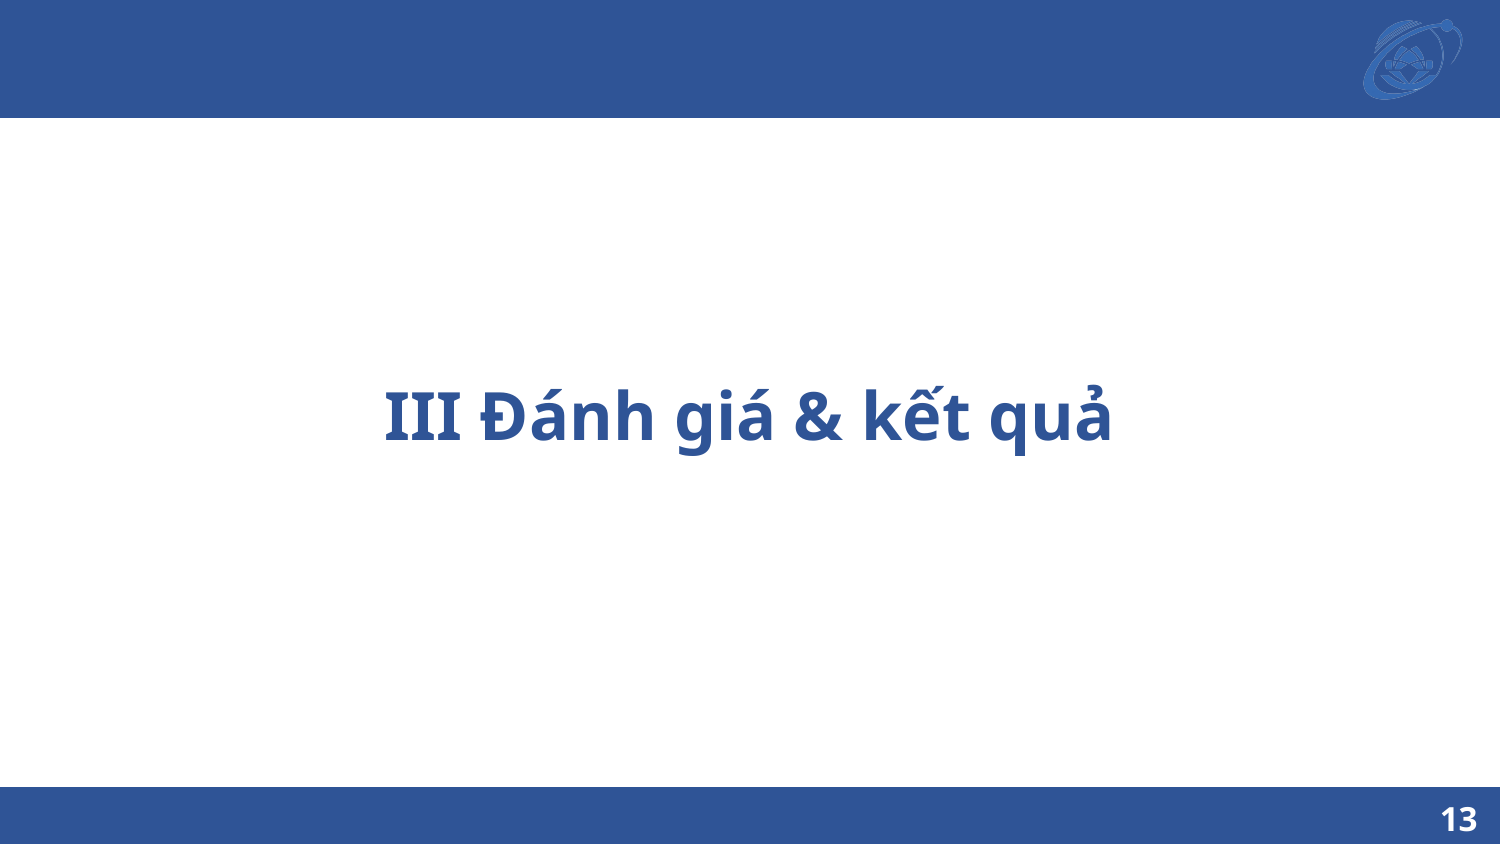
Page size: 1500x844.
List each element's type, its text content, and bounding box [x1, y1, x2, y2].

picture [1363, 19, 1463, 102]
text_box 13 [1424, 783, 1500, 844]
title III Đánh giá & kết quả [37, 287, 1463, 540]
